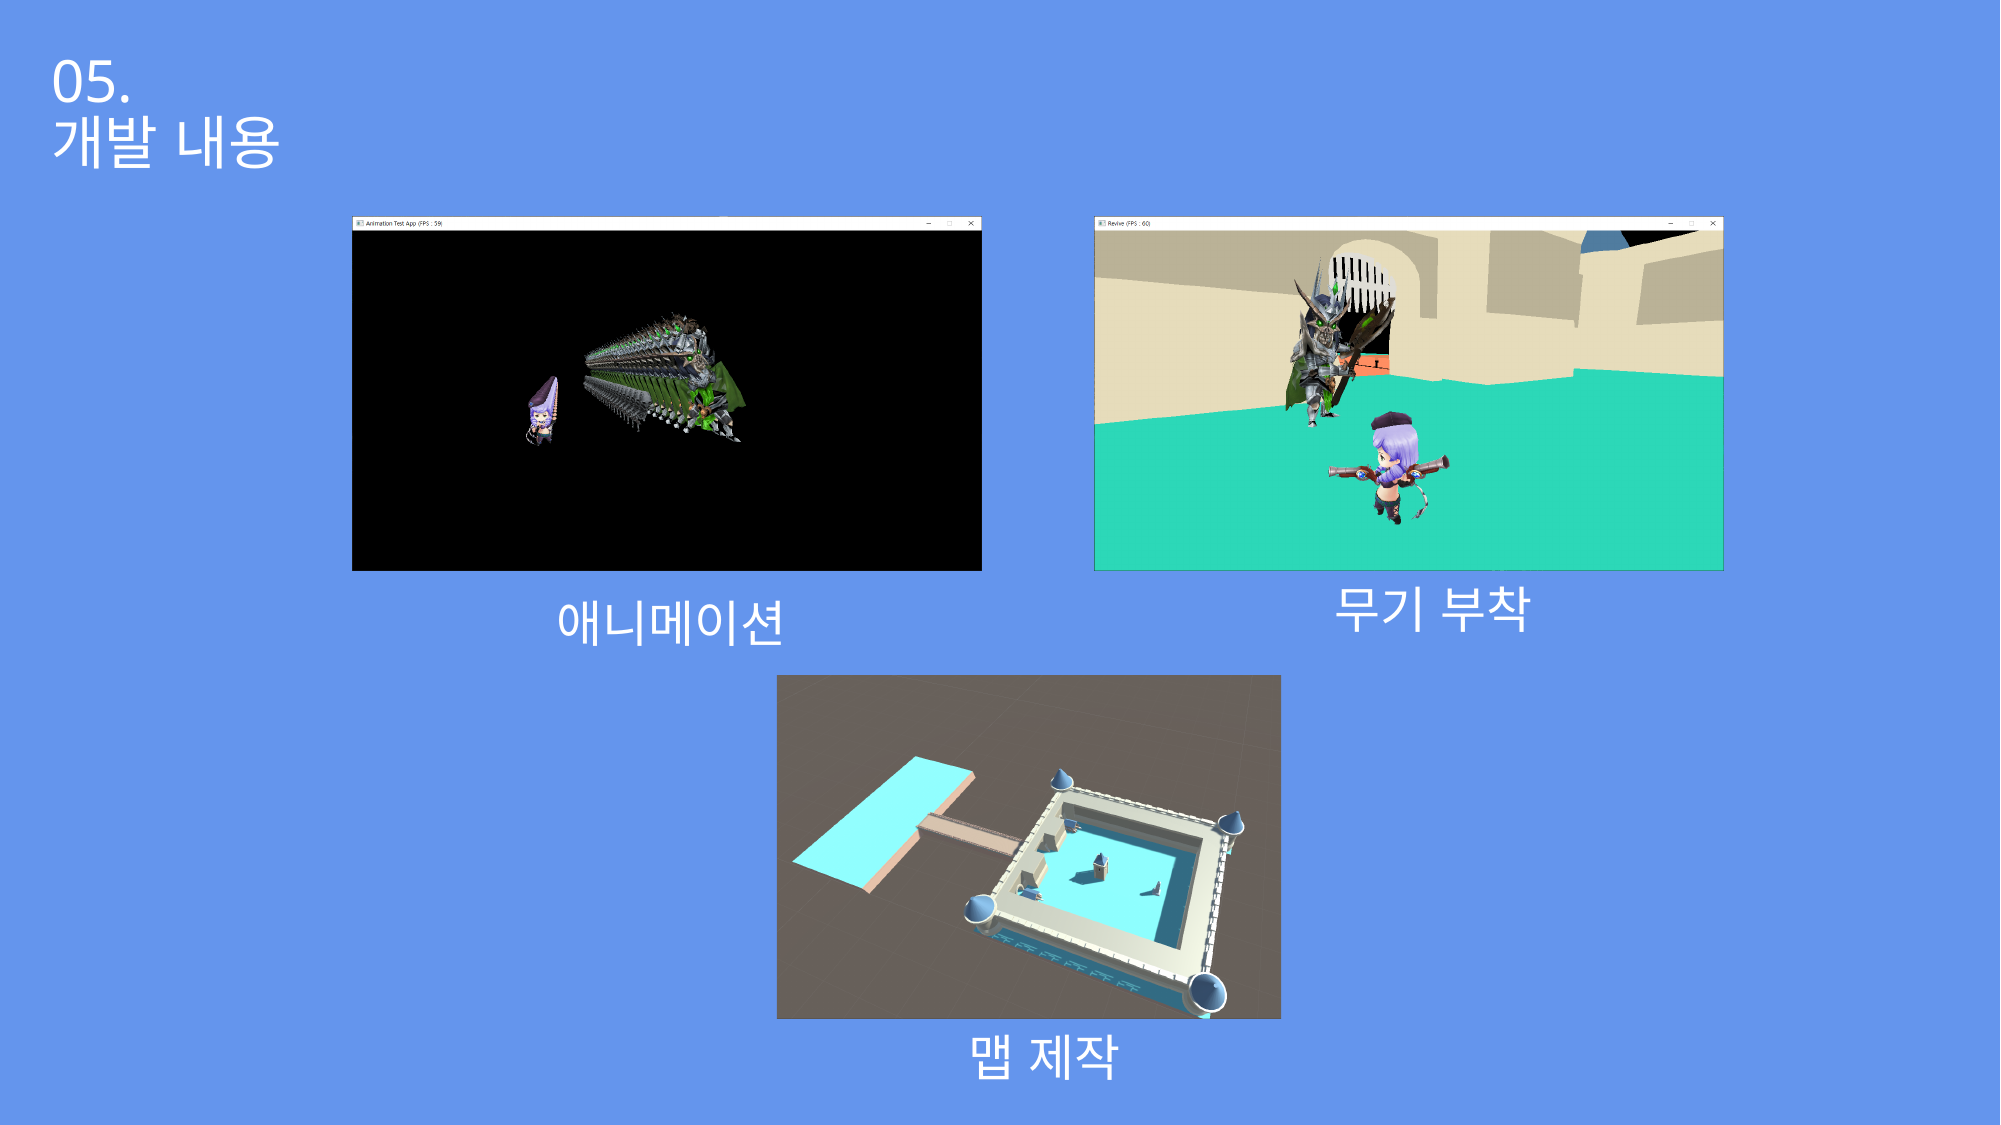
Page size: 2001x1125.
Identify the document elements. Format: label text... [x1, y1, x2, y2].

picture [352, 216, 982, 571]
title 05. 개발 내용 [36, 13, 624, 217]
text_box 맵 제작 [953, 1019, 1275, 1094]
text_box 무기 부착 [1293, 571, 1549, 646]
picture [776, 674, 1282, 1019]
picture [1094, 216, 1724, 571]
text_box 애니메이션 [515, 585, 858, 661]
